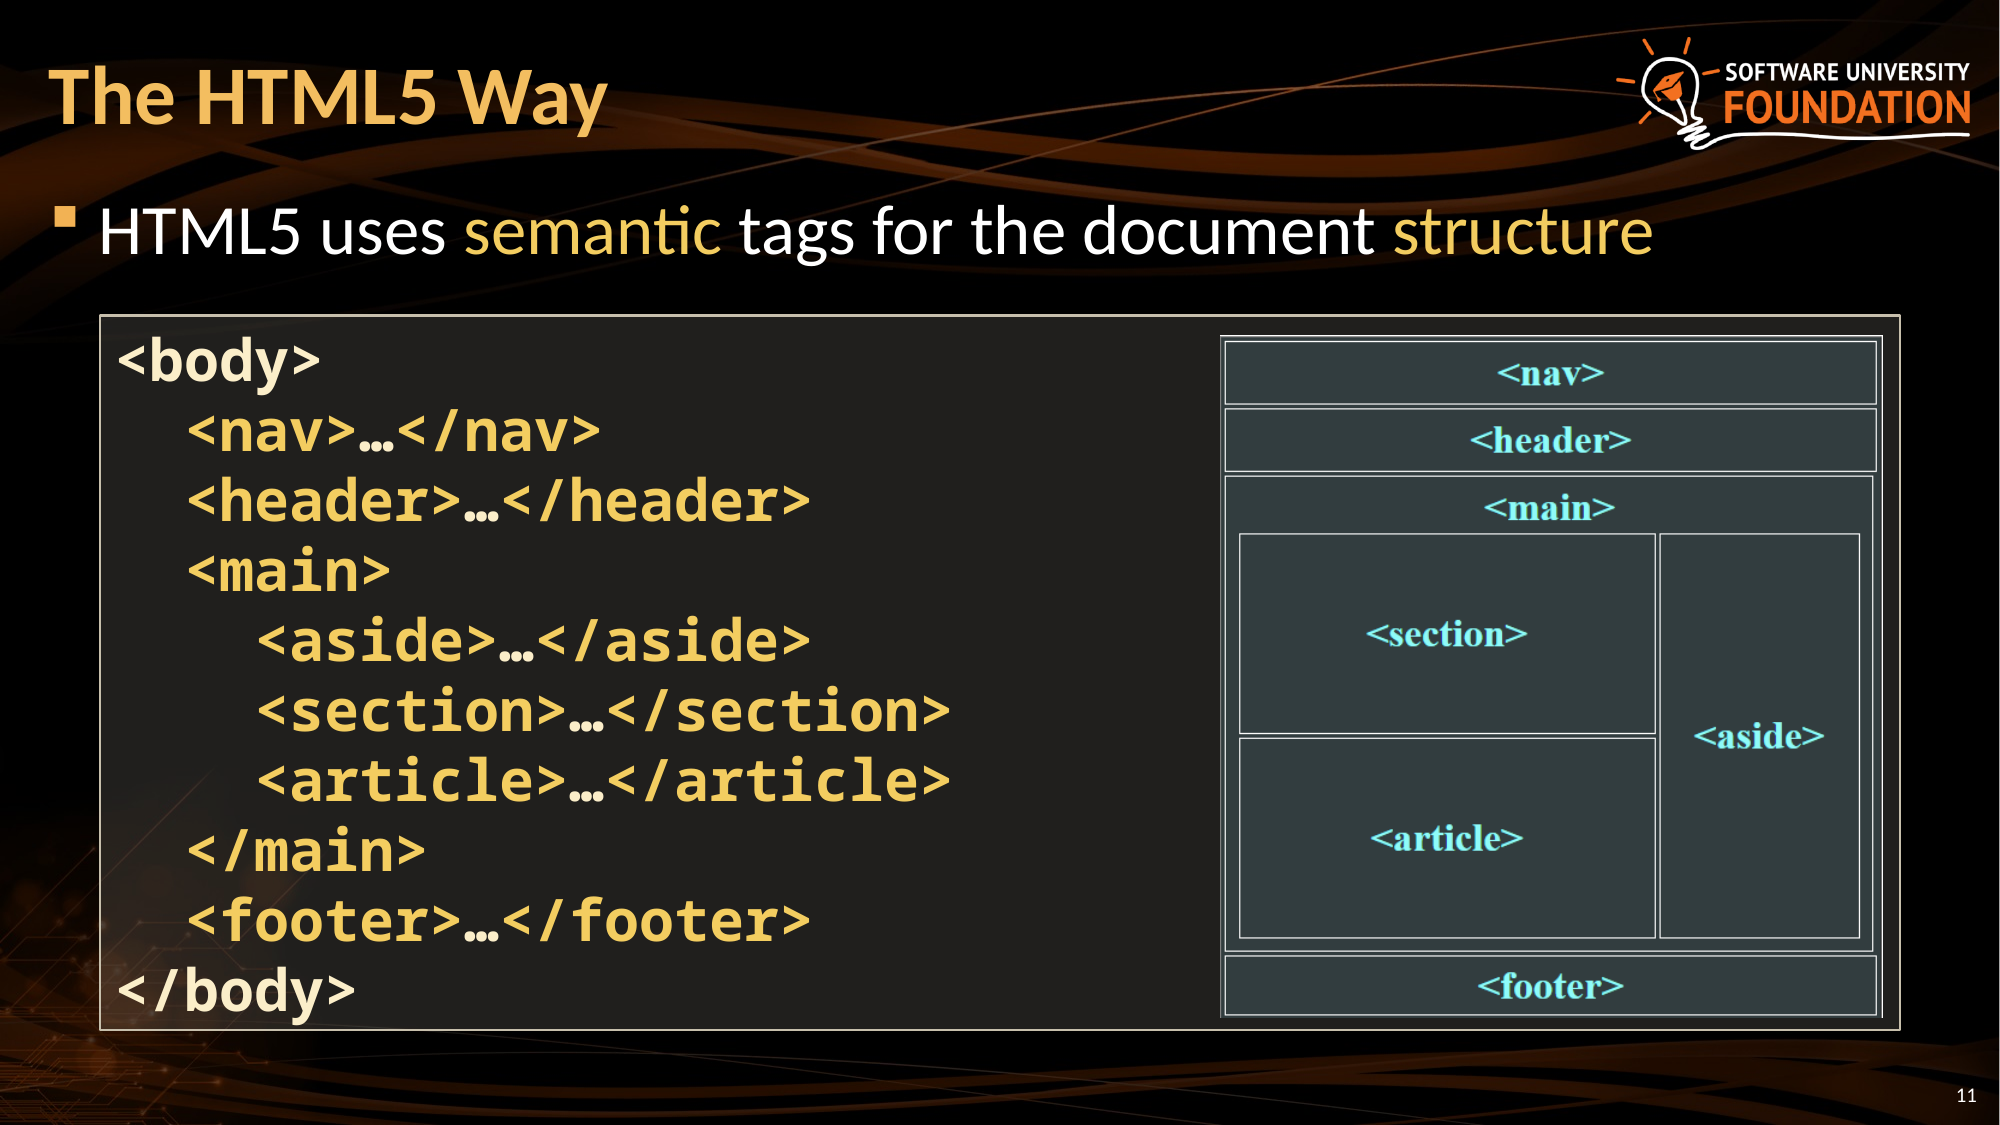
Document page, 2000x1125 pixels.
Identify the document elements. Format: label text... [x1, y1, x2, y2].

text_box <body> <nav>…</nav> <header>…</header> <main> <aside>…</aside> <section>…</section> <article>…</article> </main> <footer>…</footer> </body> [99, 315, 1900, 1030]
picture [0, 0, 2000, 1125]
title The HTML5 Way [30, 6, 1602, 189]
slide_number 11 [1882, 1074, 1983, 1113]
list HTML5 uses semantic tags for the document structure [31, 173, 1983, 1102]
